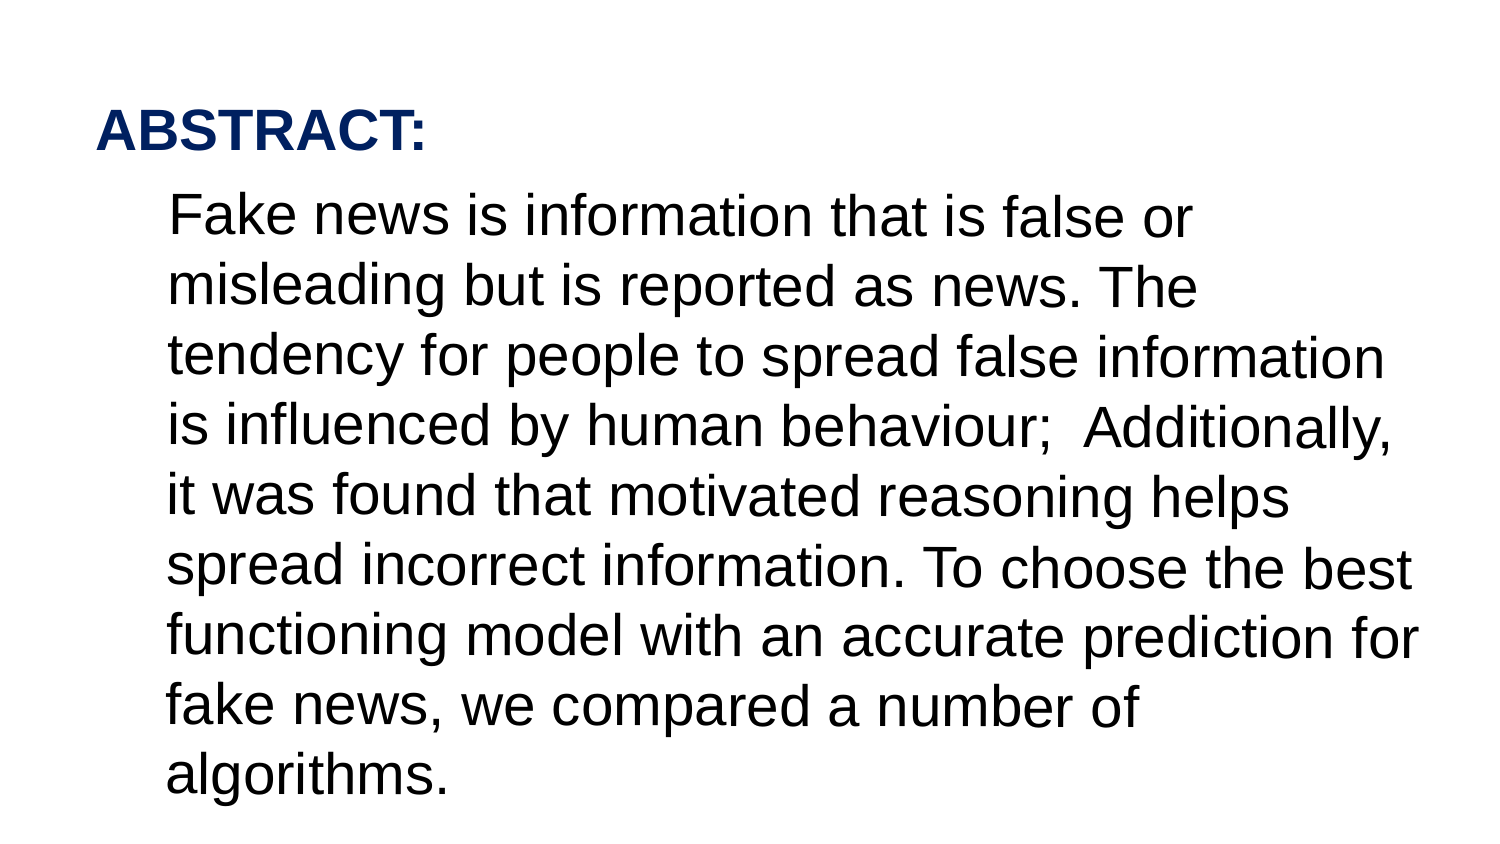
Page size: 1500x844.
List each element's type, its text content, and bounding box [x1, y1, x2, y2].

text_box Fake news is information that is false or misleading but is reported as news. The tendency for people to spread false information is influenced by human behaviour; Additionally, it was found that motivated reasoning helps spread incorrect information. To choose the best functioning model with an accurate prediction for fake news, we compared a number of algorithms. [150, 168, 1445, 820]
text_box ABSTRACT: [80, 84, 869, 170]
